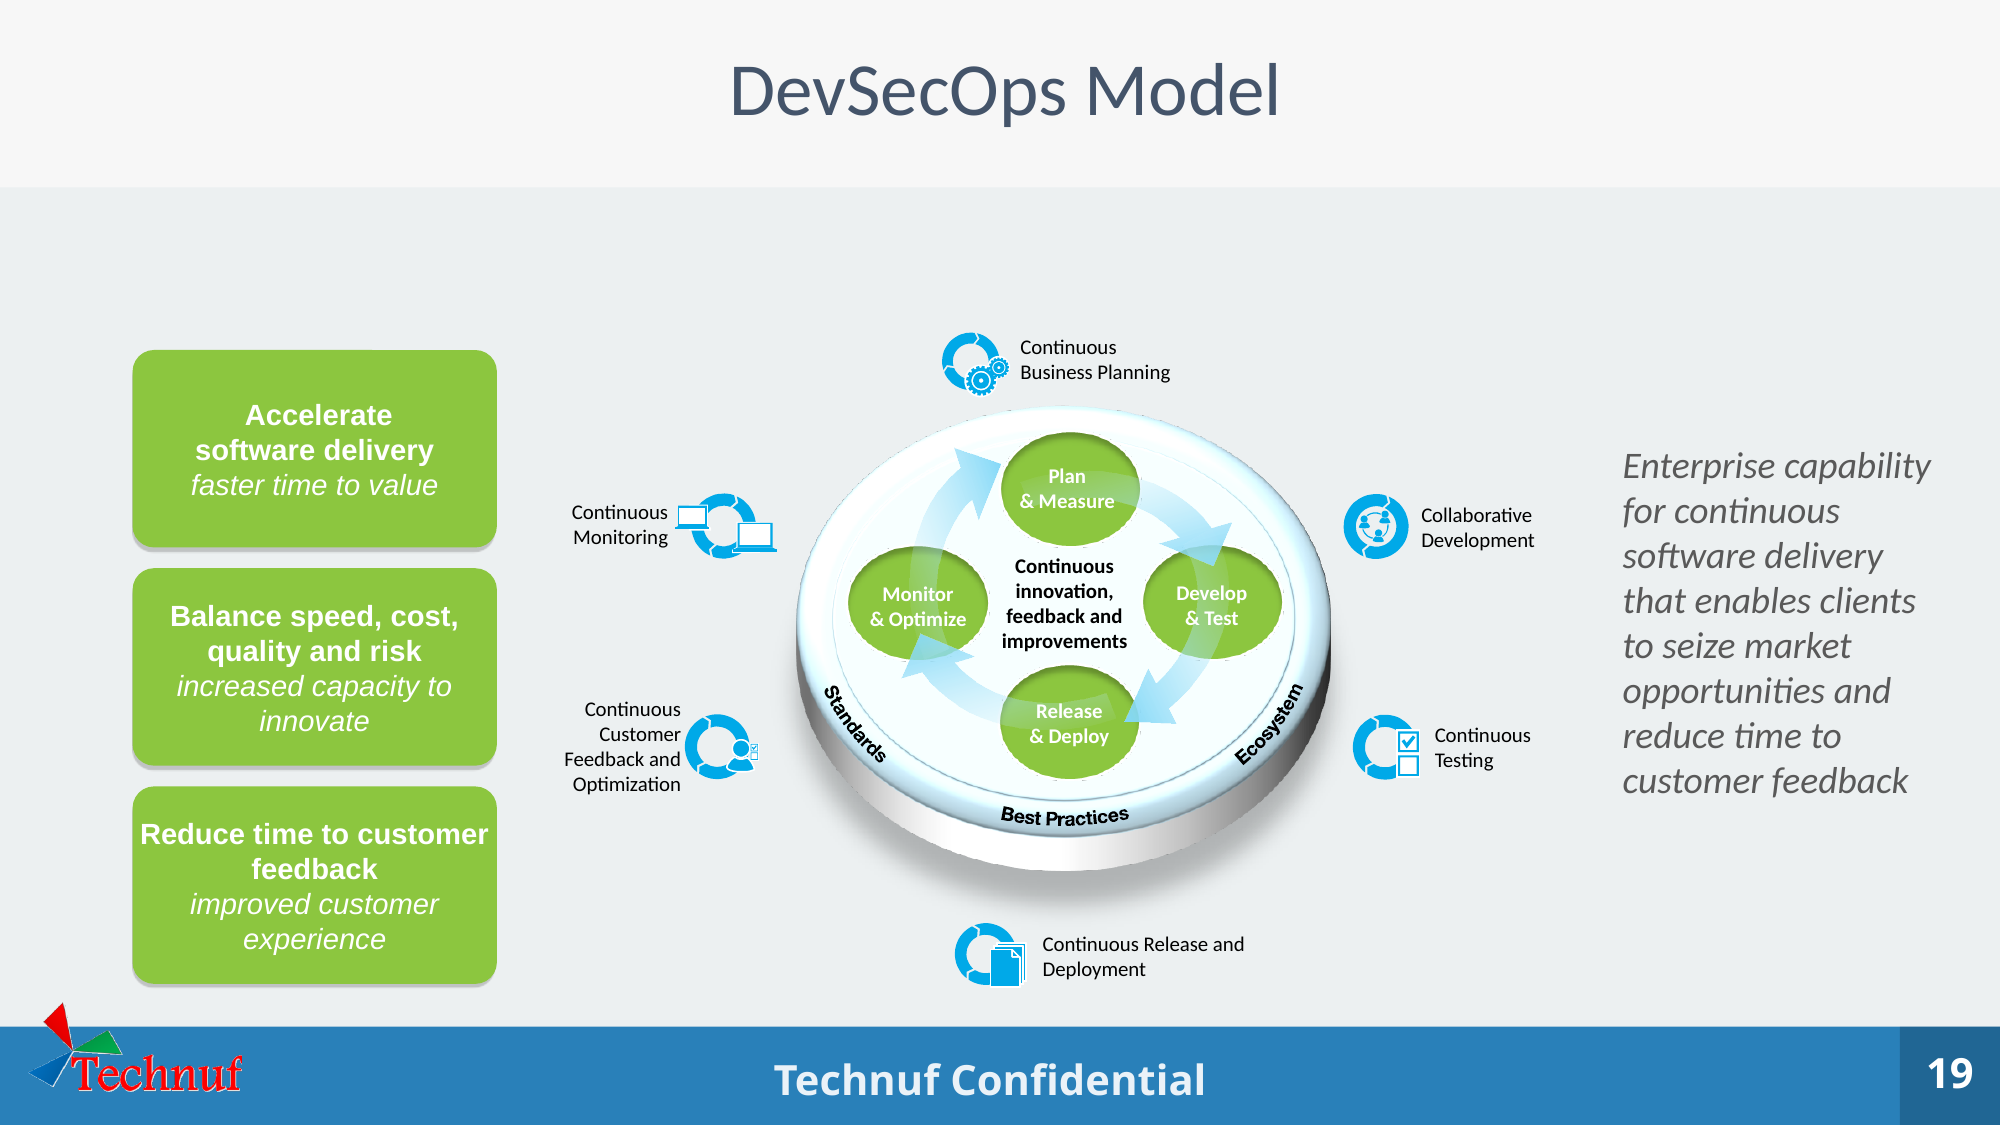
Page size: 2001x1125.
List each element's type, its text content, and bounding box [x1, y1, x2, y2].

text_box Accelerate software delivery faster time to value [132, 349, 497, 548]
title DevSecOps Model [106, 51, 1906, 157]
text_box Reduce time to customer feedback improved customer experience [132, 786, 497, 984]
text_box Balance speed, cost, quality and risk increased capacity to innovate [132, 568, 497, 766]
slide_number 19 [1899, 1026, 2000, 1125]
picture [28, 1002, 242, 1109]
text_box Enterprise capability for continuous software delivery that enables clients to seize market opportunities and reduce time to customer feedback [1608, 434, 1950, 809]
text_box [526, 326, 1566, 988]
